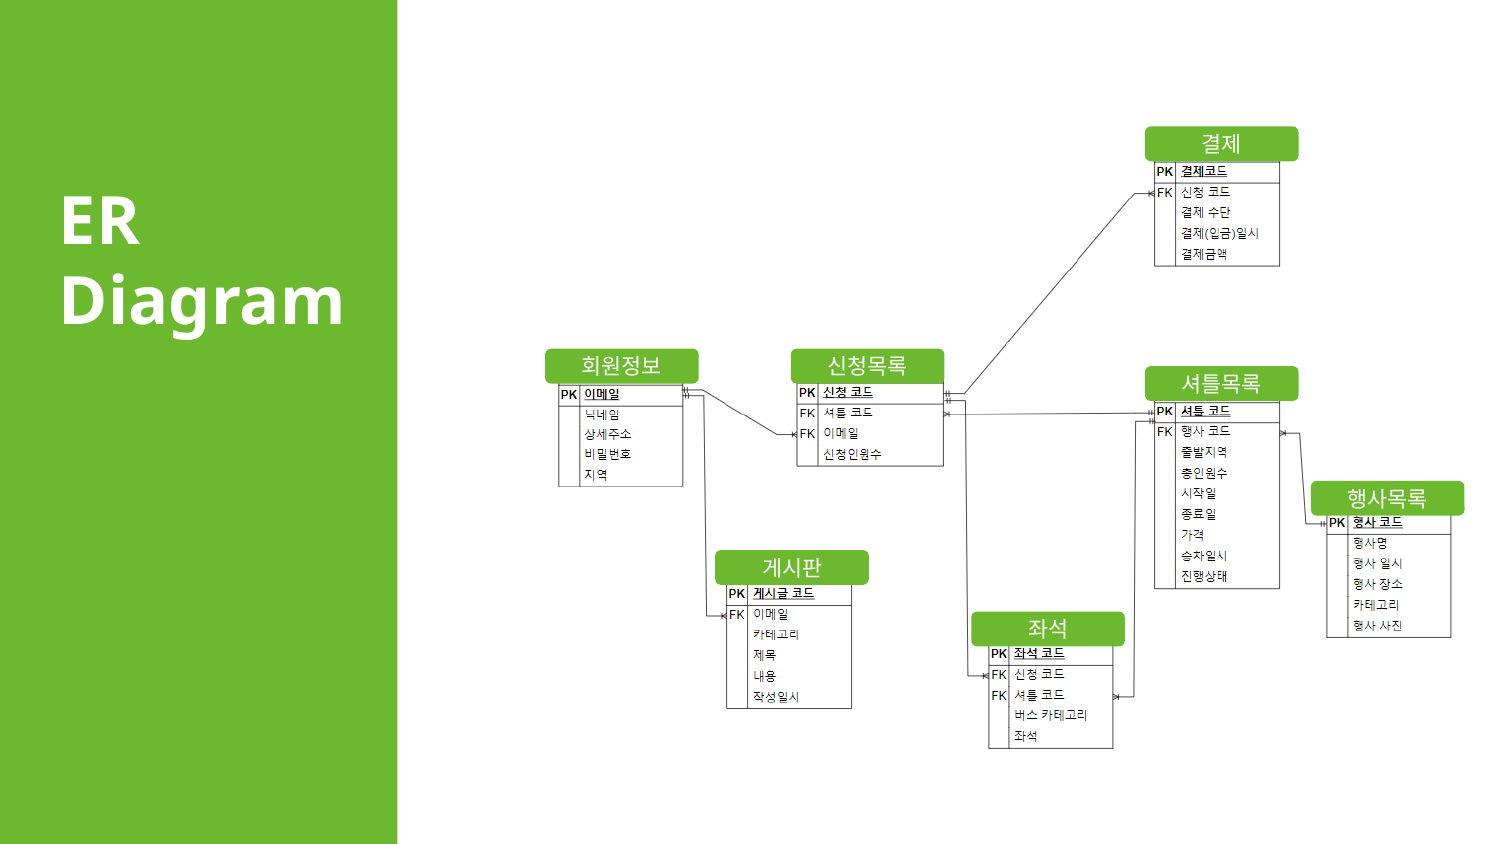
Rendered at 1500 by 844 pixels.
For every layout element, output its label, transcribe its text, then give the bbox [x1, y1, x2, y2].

text_box [0, 0, 400, 844]
title ER Diagram [43, 178, 509, 258]
picture [514, 126, 1500, 775]
